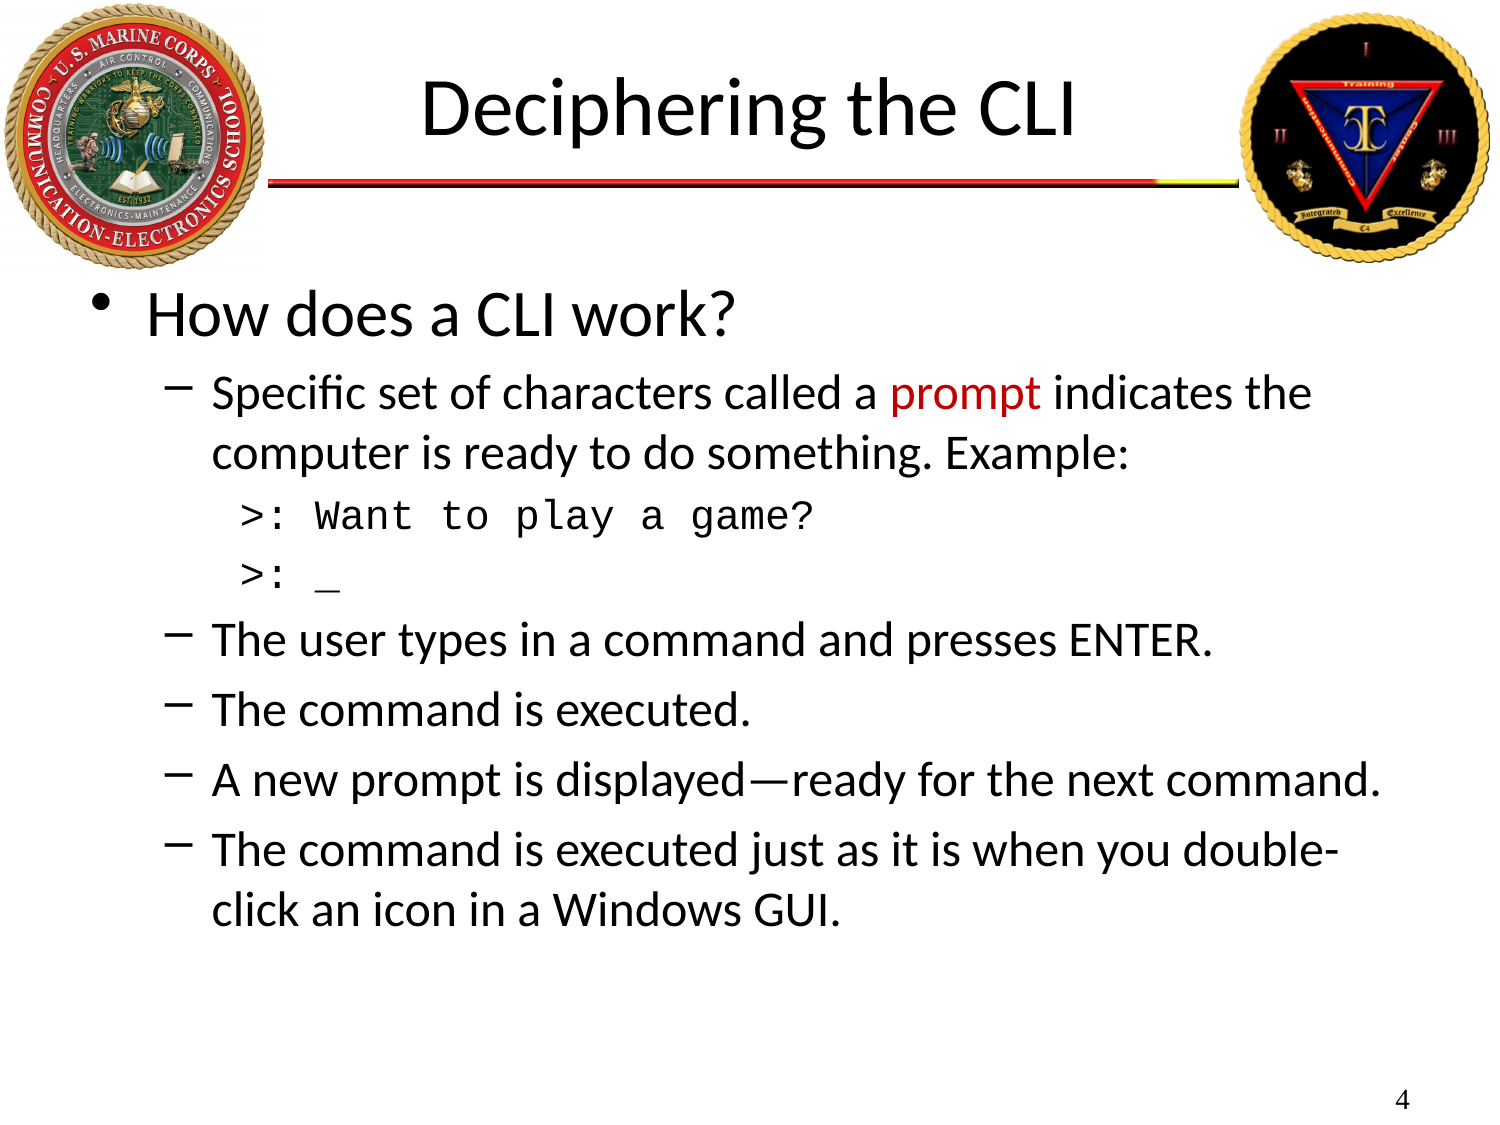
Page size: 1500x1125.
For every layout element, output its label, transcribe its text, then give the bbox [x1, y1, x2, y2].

picture [0, 0, 268, 274]
title Deciphering the CLI [75, 45, 1425, 233]
list How does a CLI work? Specific set of characters called a prompt indicates the computer is ready to do something. Example: >: Want to play a game? >: _ The user types in a command and presses ENTER. The command is executed. A new prompt is displayed—ready for the next command. The command is executed just as it is when you double-click an icon in a Windows GUI. [75, 262, 1425, 1005]
picture [1239, 12, 1490, 263]
